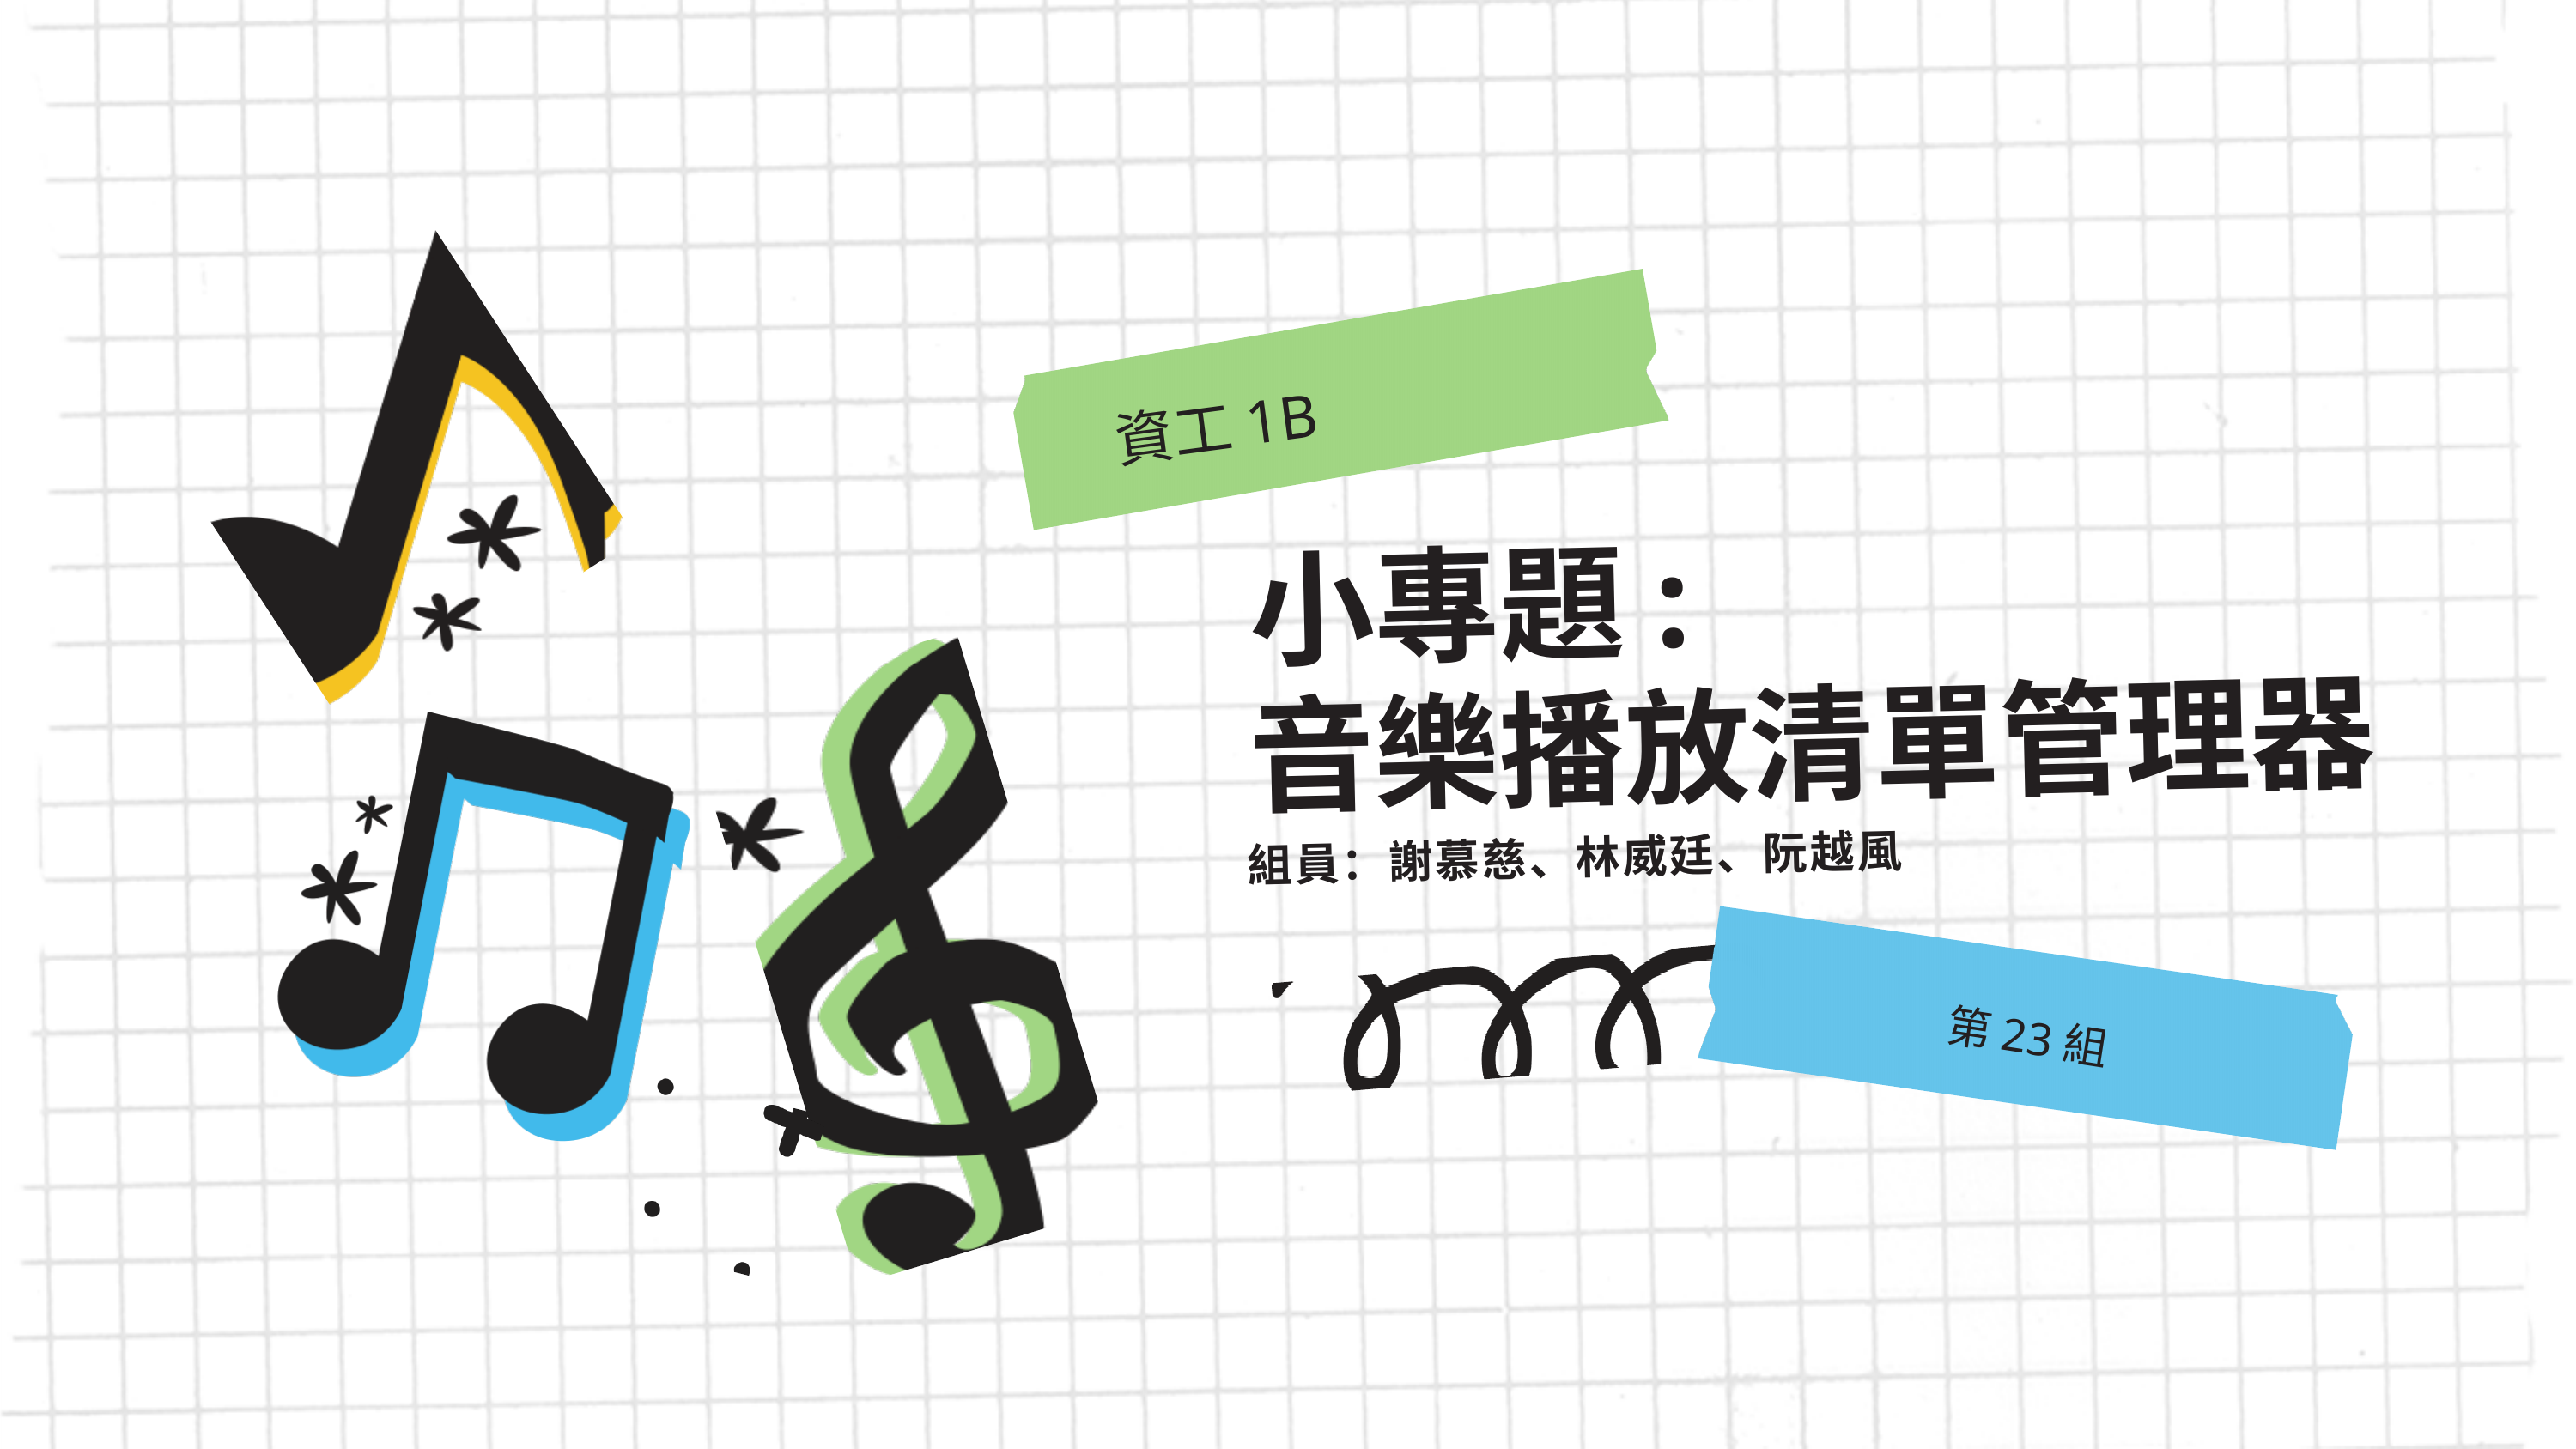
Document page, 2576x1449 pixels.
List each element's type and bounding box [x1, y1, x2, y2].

text_box [99, 161, 1129, 1285]
text_box [1133, 268, 1669, 530]
text_box [1271, 947, 1693, 1097]
text_box [1247, 494, 2432, 893]
text_box [1698, 906, 2359, 1150]
text_box [0, 0, 2576, 1449]
